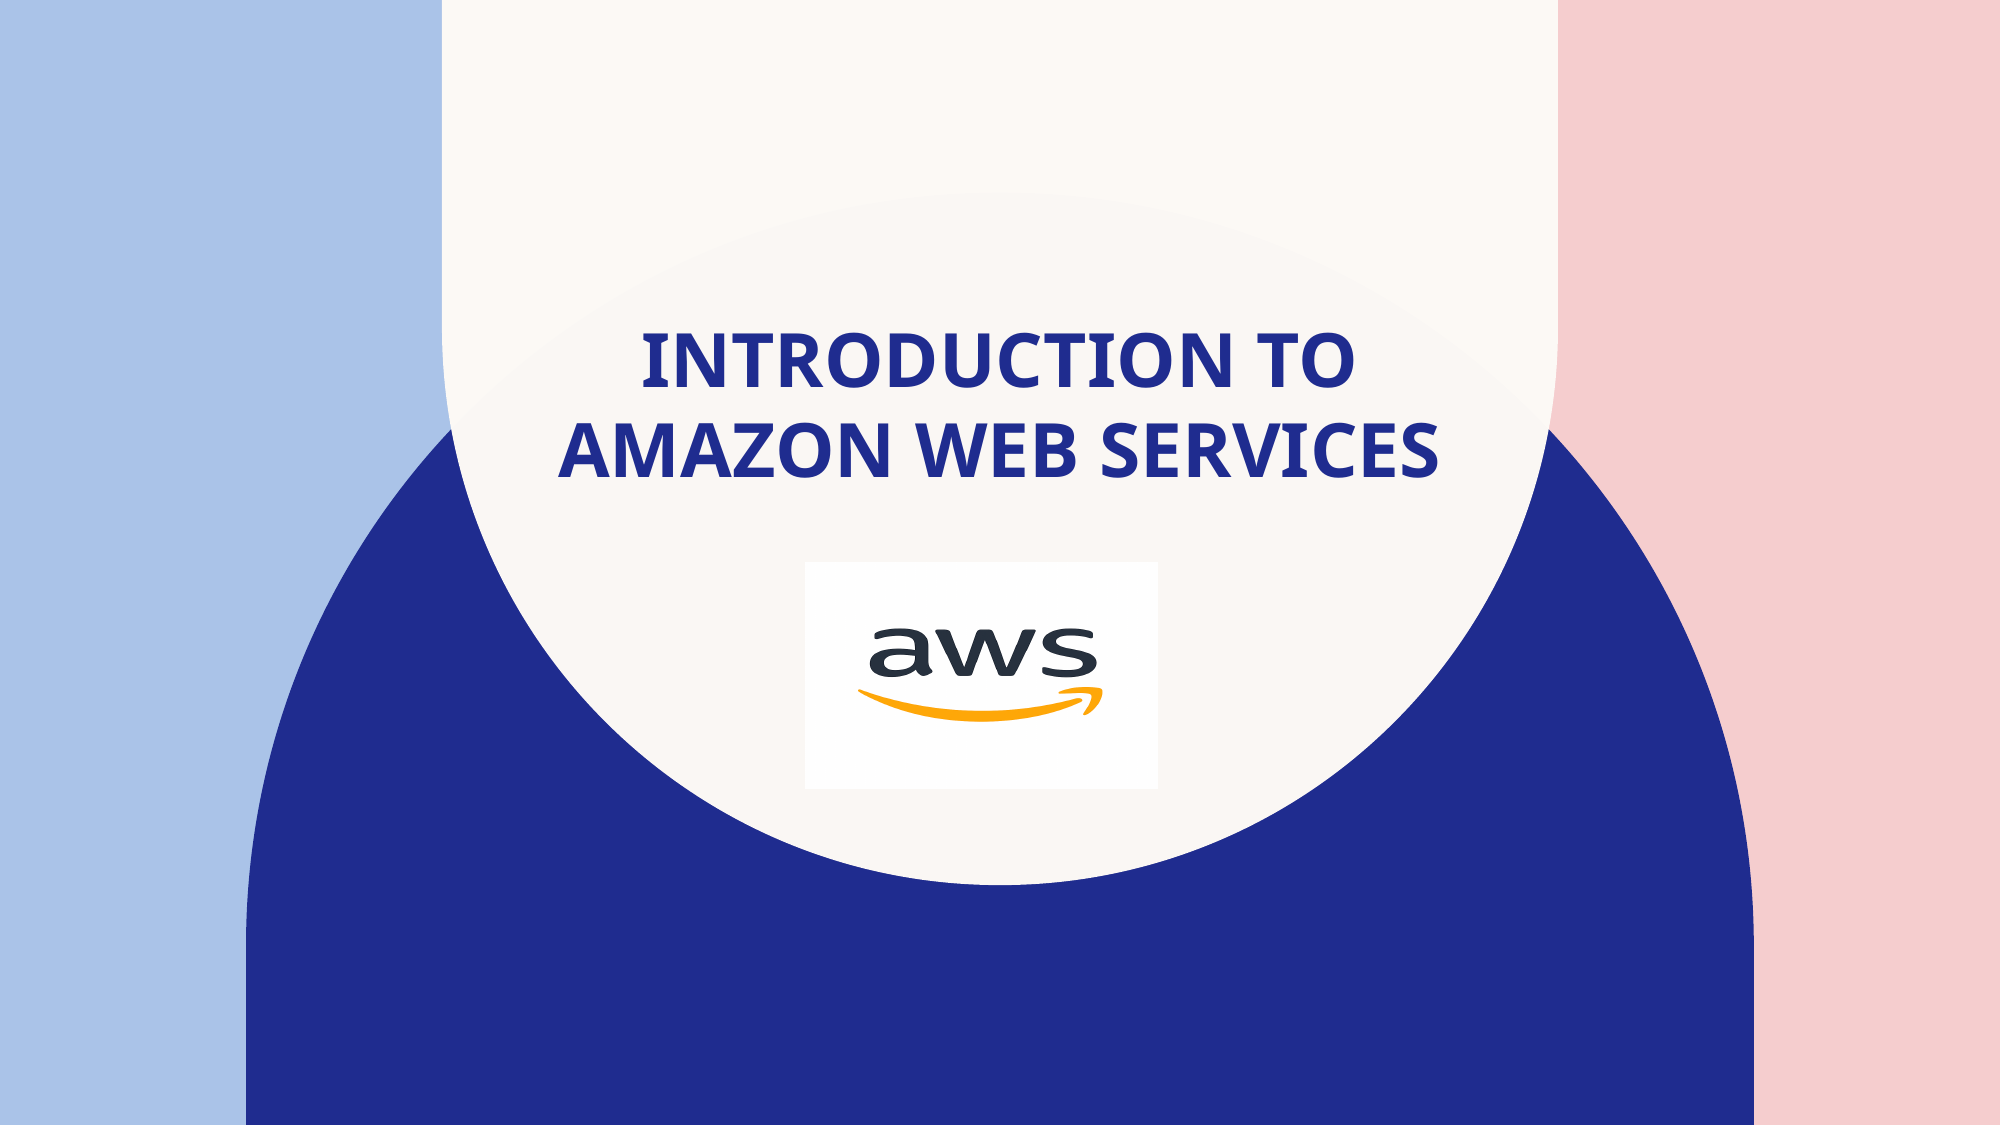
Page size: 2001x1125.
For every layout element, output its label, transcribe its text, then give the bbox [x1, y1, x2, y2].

title Introduction to AMAZON WEB SERVICES [475, 132, 1525, 762]
picture [805, 562, 1158, 789]
